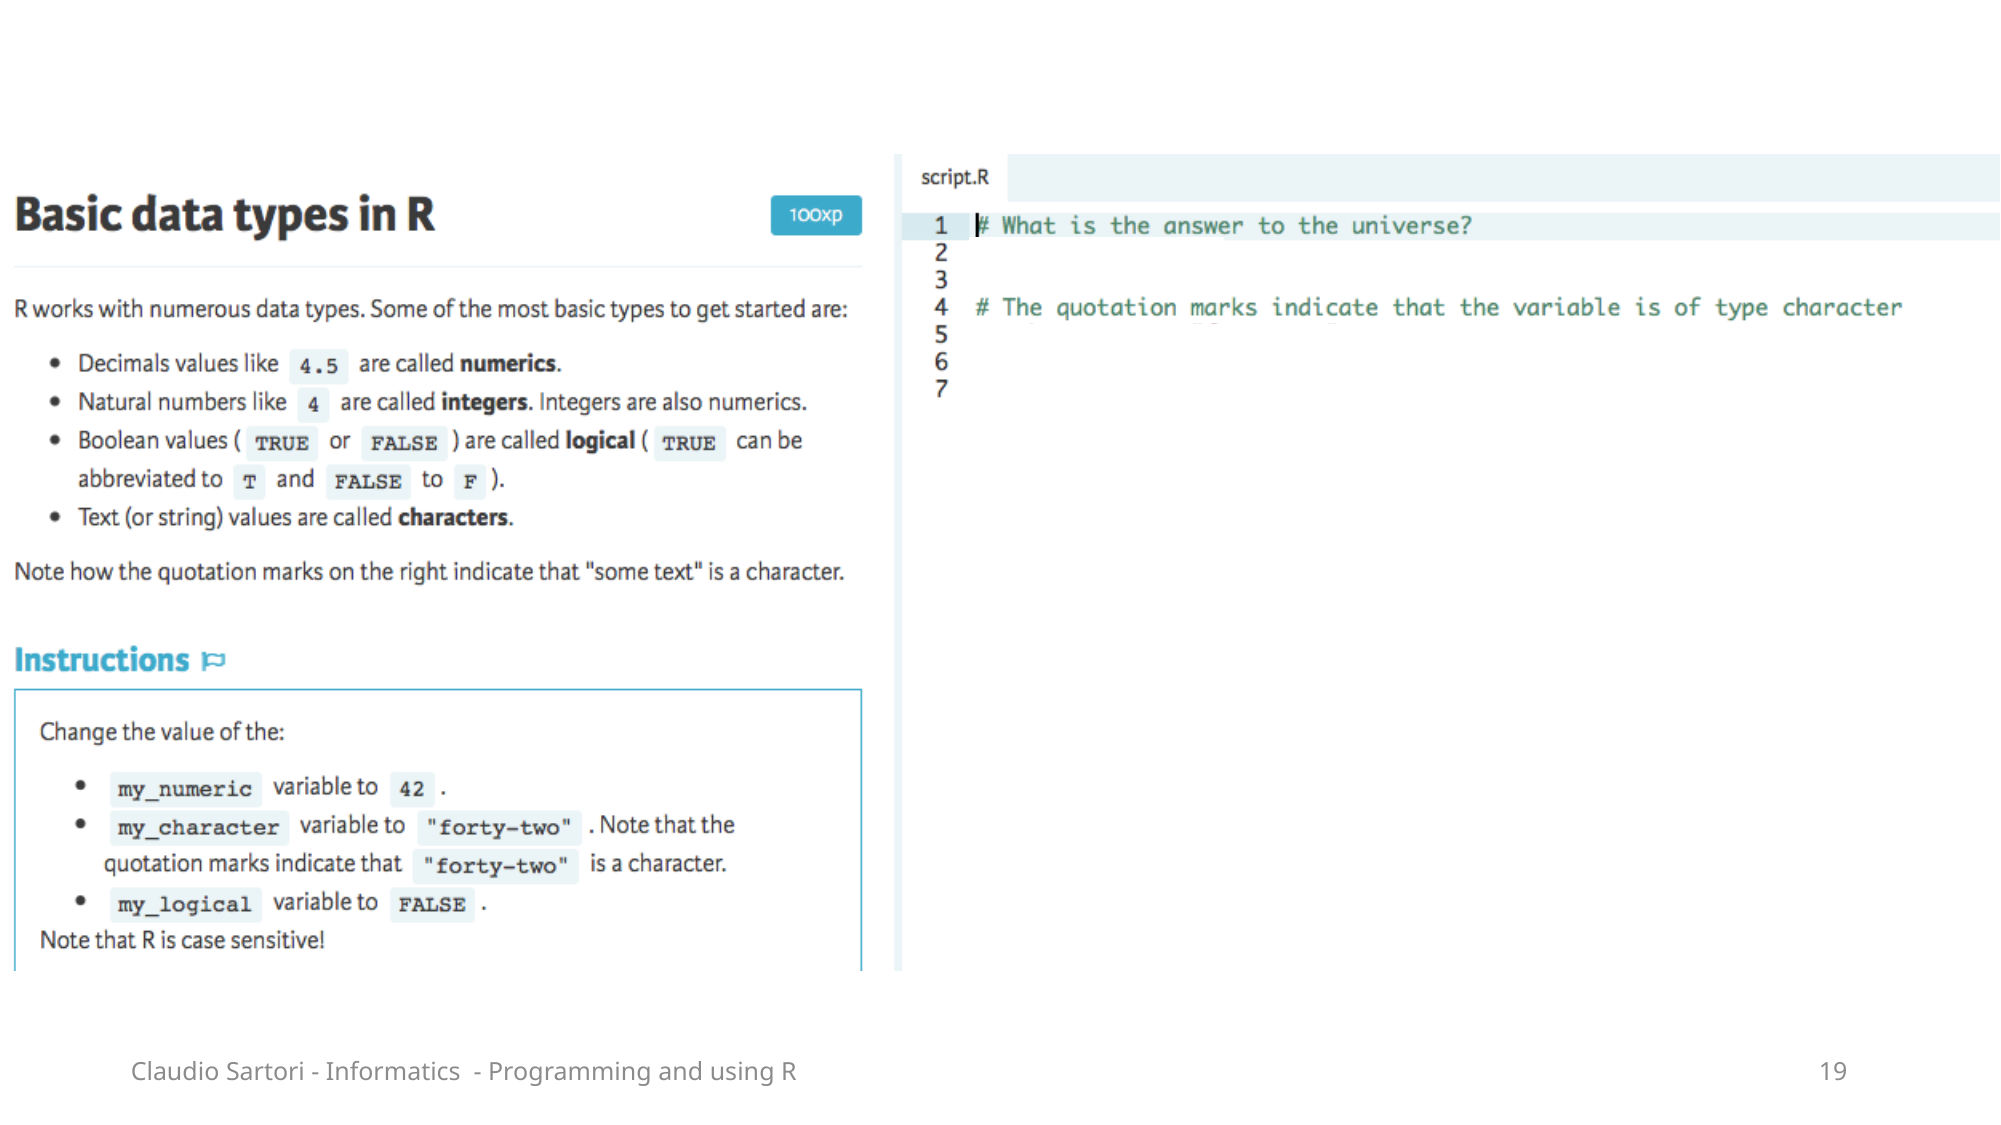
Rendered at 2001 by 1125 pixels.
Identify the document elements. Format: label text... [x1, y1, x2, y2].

picture [0, 154, 2000, 971]
footer Claudio Sartori - Informatics - Programming and using R [115, 1042, 1338, 1103]
slide_number 19 [1412, 1042, 1863, 1103]
